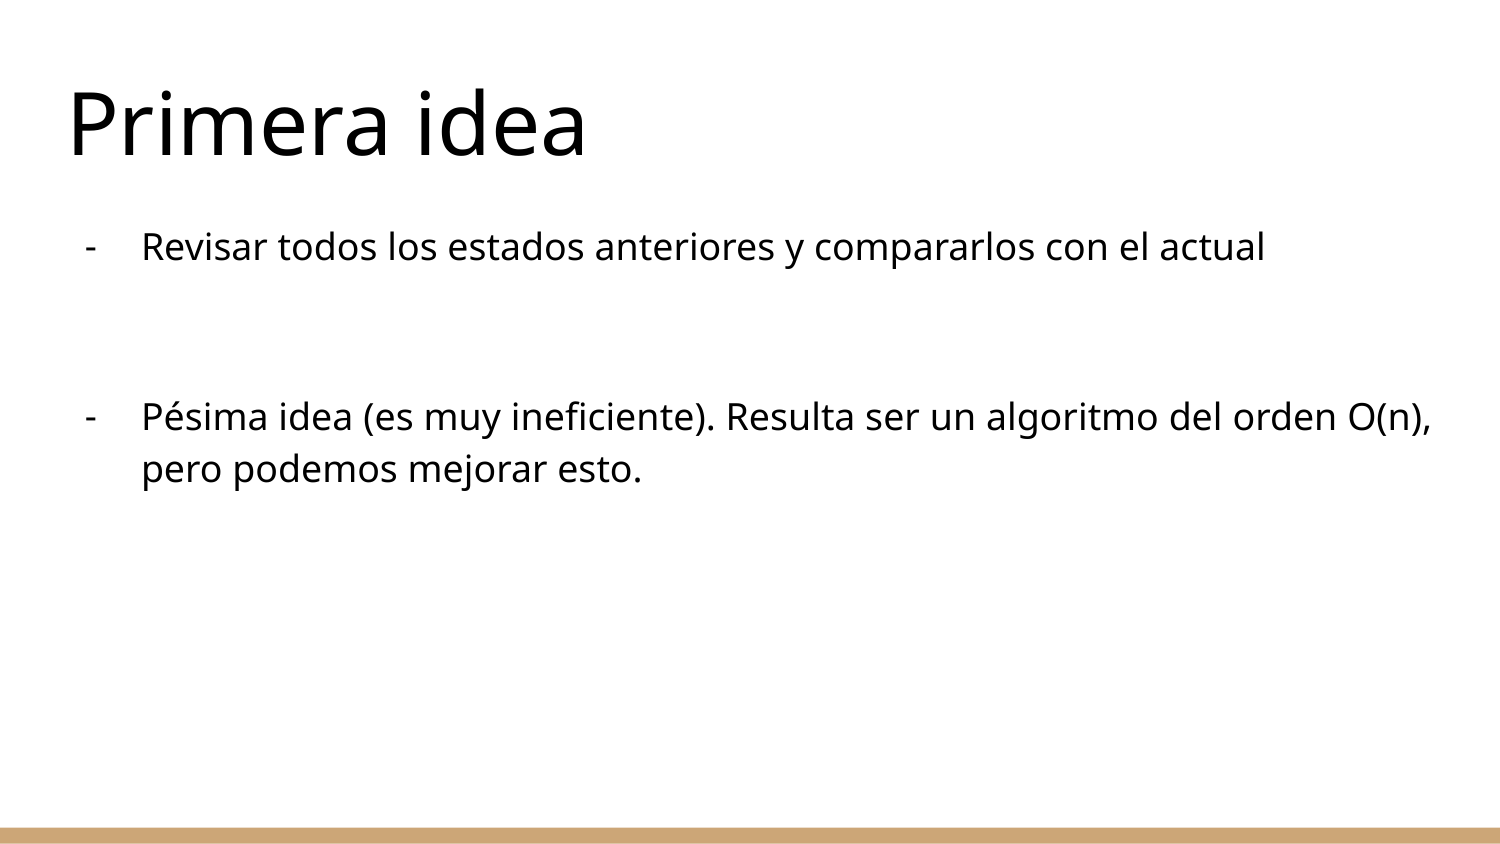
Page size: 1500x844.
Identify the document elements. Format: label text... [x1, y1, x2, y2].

list Revisar todos los estados anteriores y compararlos con el actual Pésima idea (es muy ineficiente). Resulta ser un algoritmo del orden O(n), pero podemos mejorar esto. [51, 200, 1449, 752]
title Primera idea [51, 51, 1449, 189]
